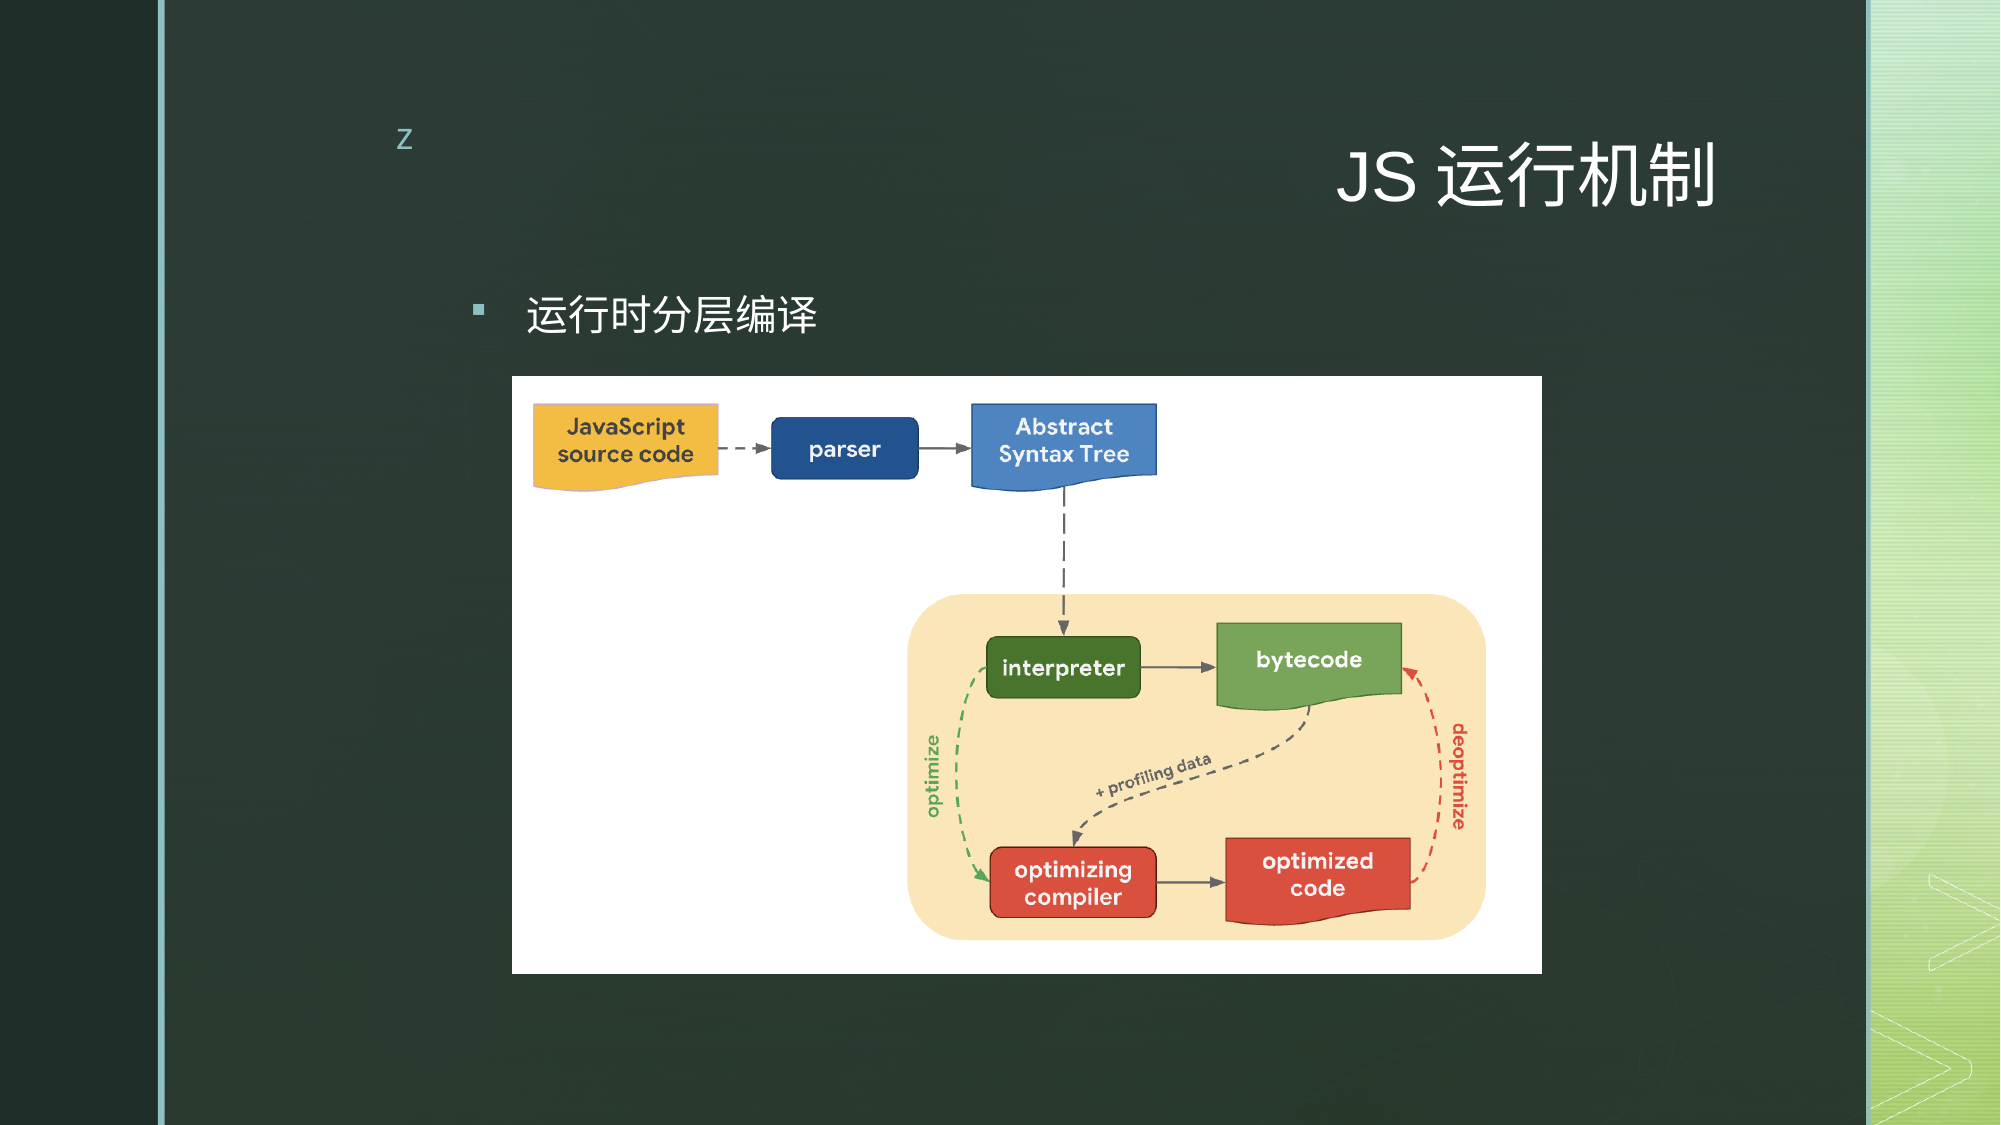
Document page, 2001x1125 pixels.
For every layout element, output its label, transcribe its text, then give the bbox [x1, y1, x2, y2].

title JS运行机制 [428, 132, 1734, 310]
picture [511, 376, 1542, 974]
picture [1871, 0, 2001, 1125]
list 运行时分层编译 [454, 270, 1734, 348]
